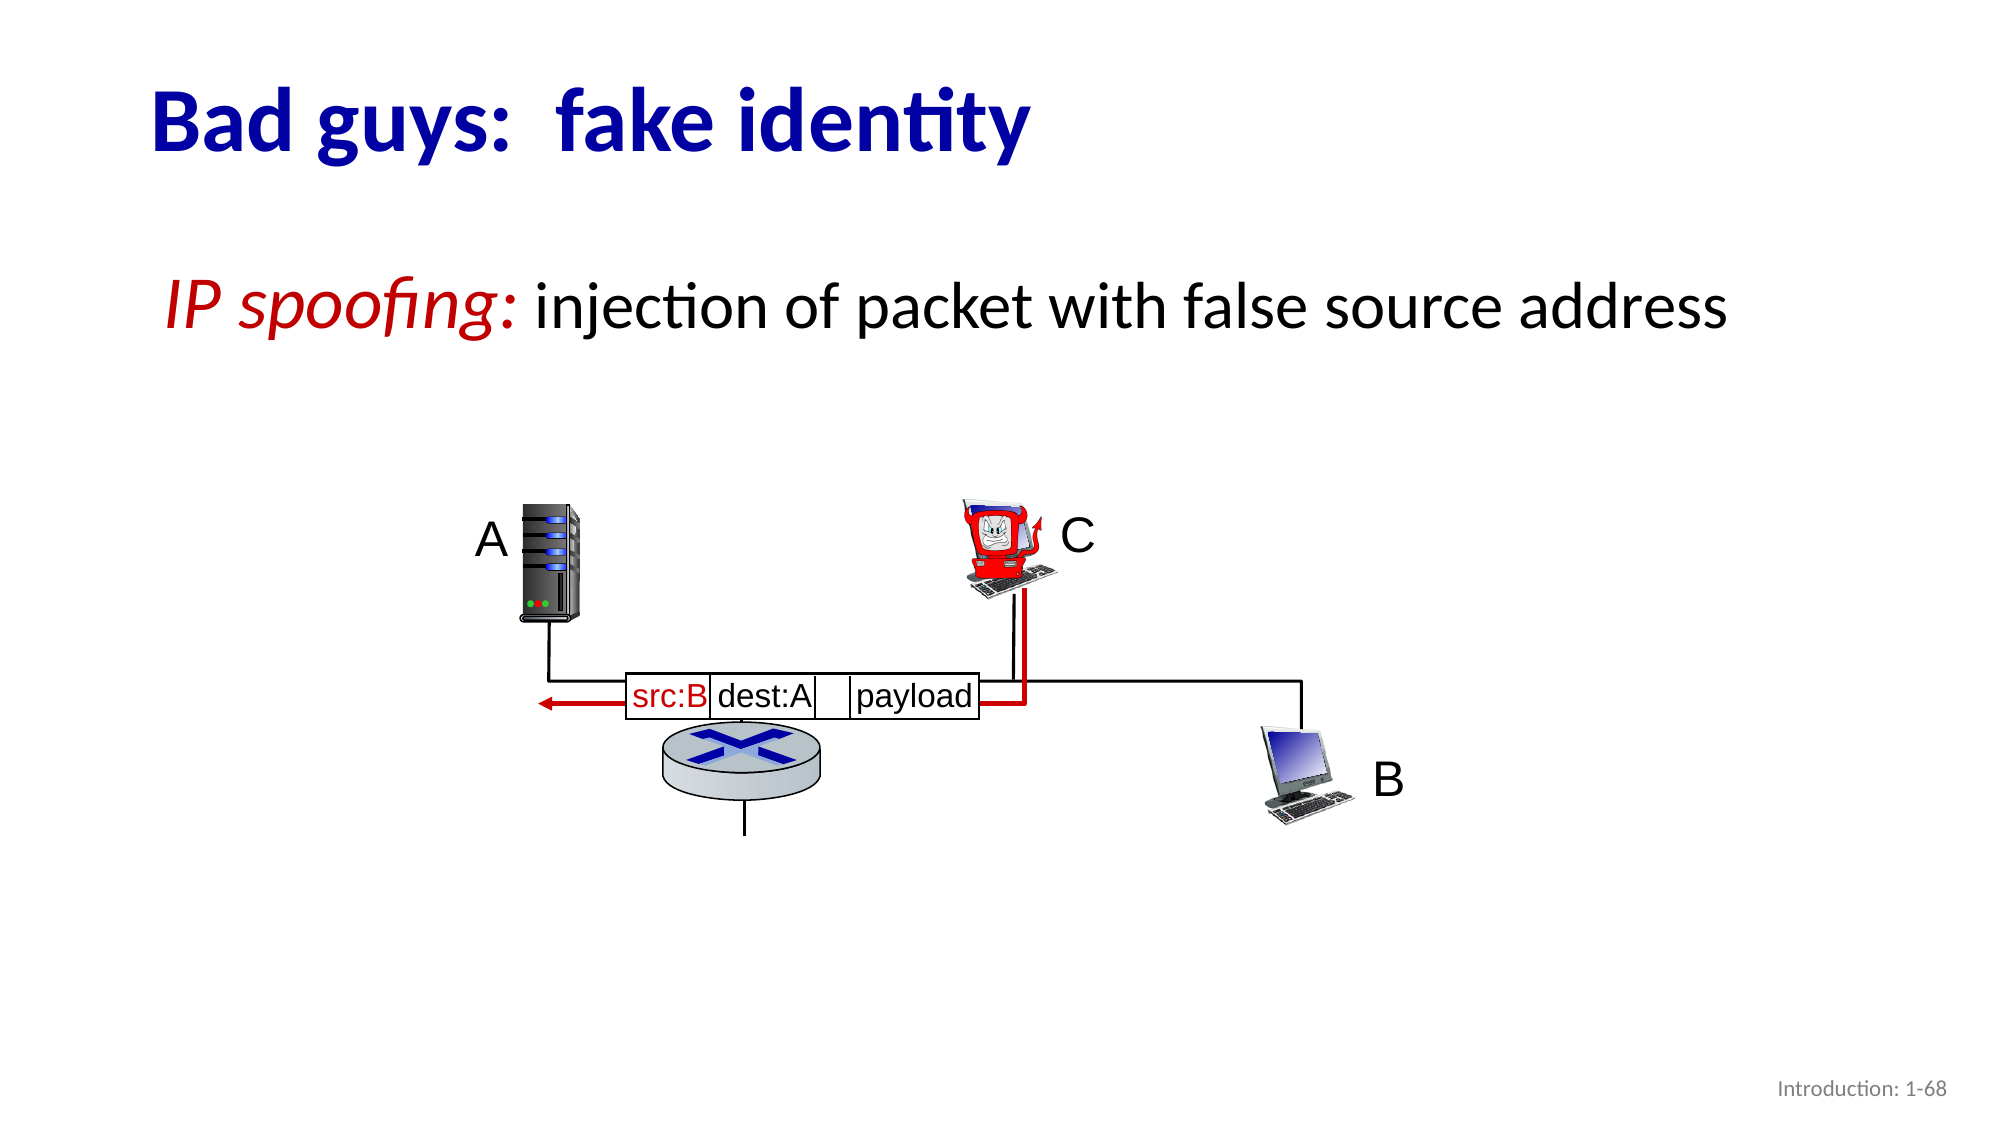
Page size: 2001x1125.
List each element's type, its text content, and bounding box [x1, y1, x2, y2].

title Bad guys: fake identity [135, 47, 1861, 195]
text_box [537, 587, 1025, 723]
text_box C [1081, 495, 1112, 570]
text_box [662, 731, 821, 801]
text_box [1256, 720, 1378, 833]
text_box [959, 494, 1081, 607]
text_box IP spoofing: injection of packet with false source address [127, 255, 1824, 598]
picture [963, 505, 1042, 579]
slide_number Introduction: 1-68 [1512, 1056, 1963, 1117]
text_box A [459, 498, 524, 574]
text_box [1029, 681, 1302, 727]
text_box B [1382, 738, 1421, 814]
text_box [519, 504, 581, 622]
